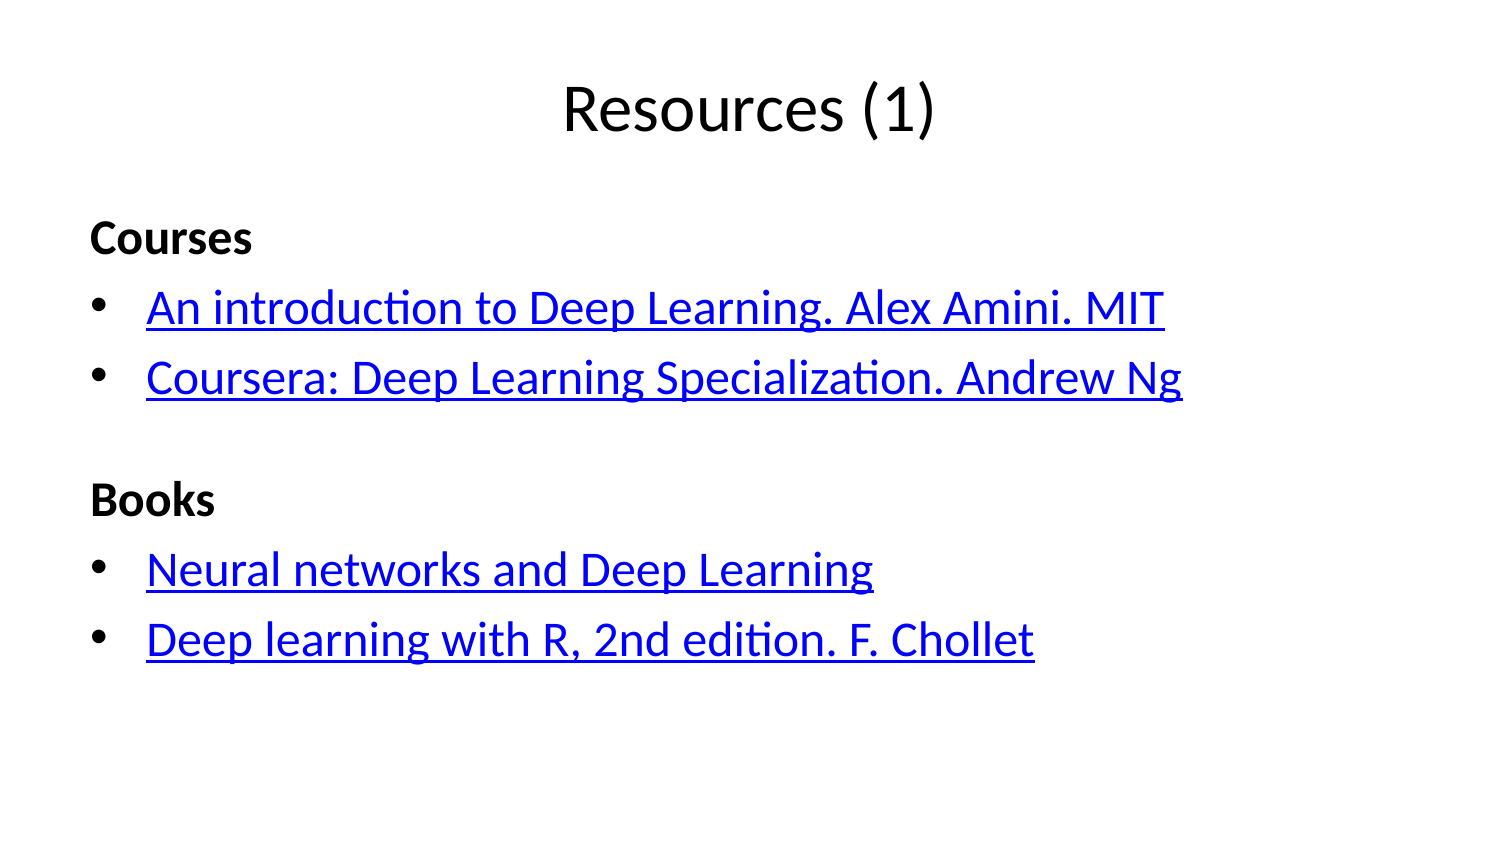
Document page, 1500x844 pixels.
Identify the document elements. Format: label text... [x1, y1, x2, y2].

list Courses An introduction to Deep Learning. Alex Amini. MIT Coursera: Deep Learning Specialization. Andrew Ng Books Neural networks and Deep Learning Deep learning with R, 2nd edition. F. Chollet [75, 196, 1425, 754]
title Resources (1) [75, 33, 1425, 175]
